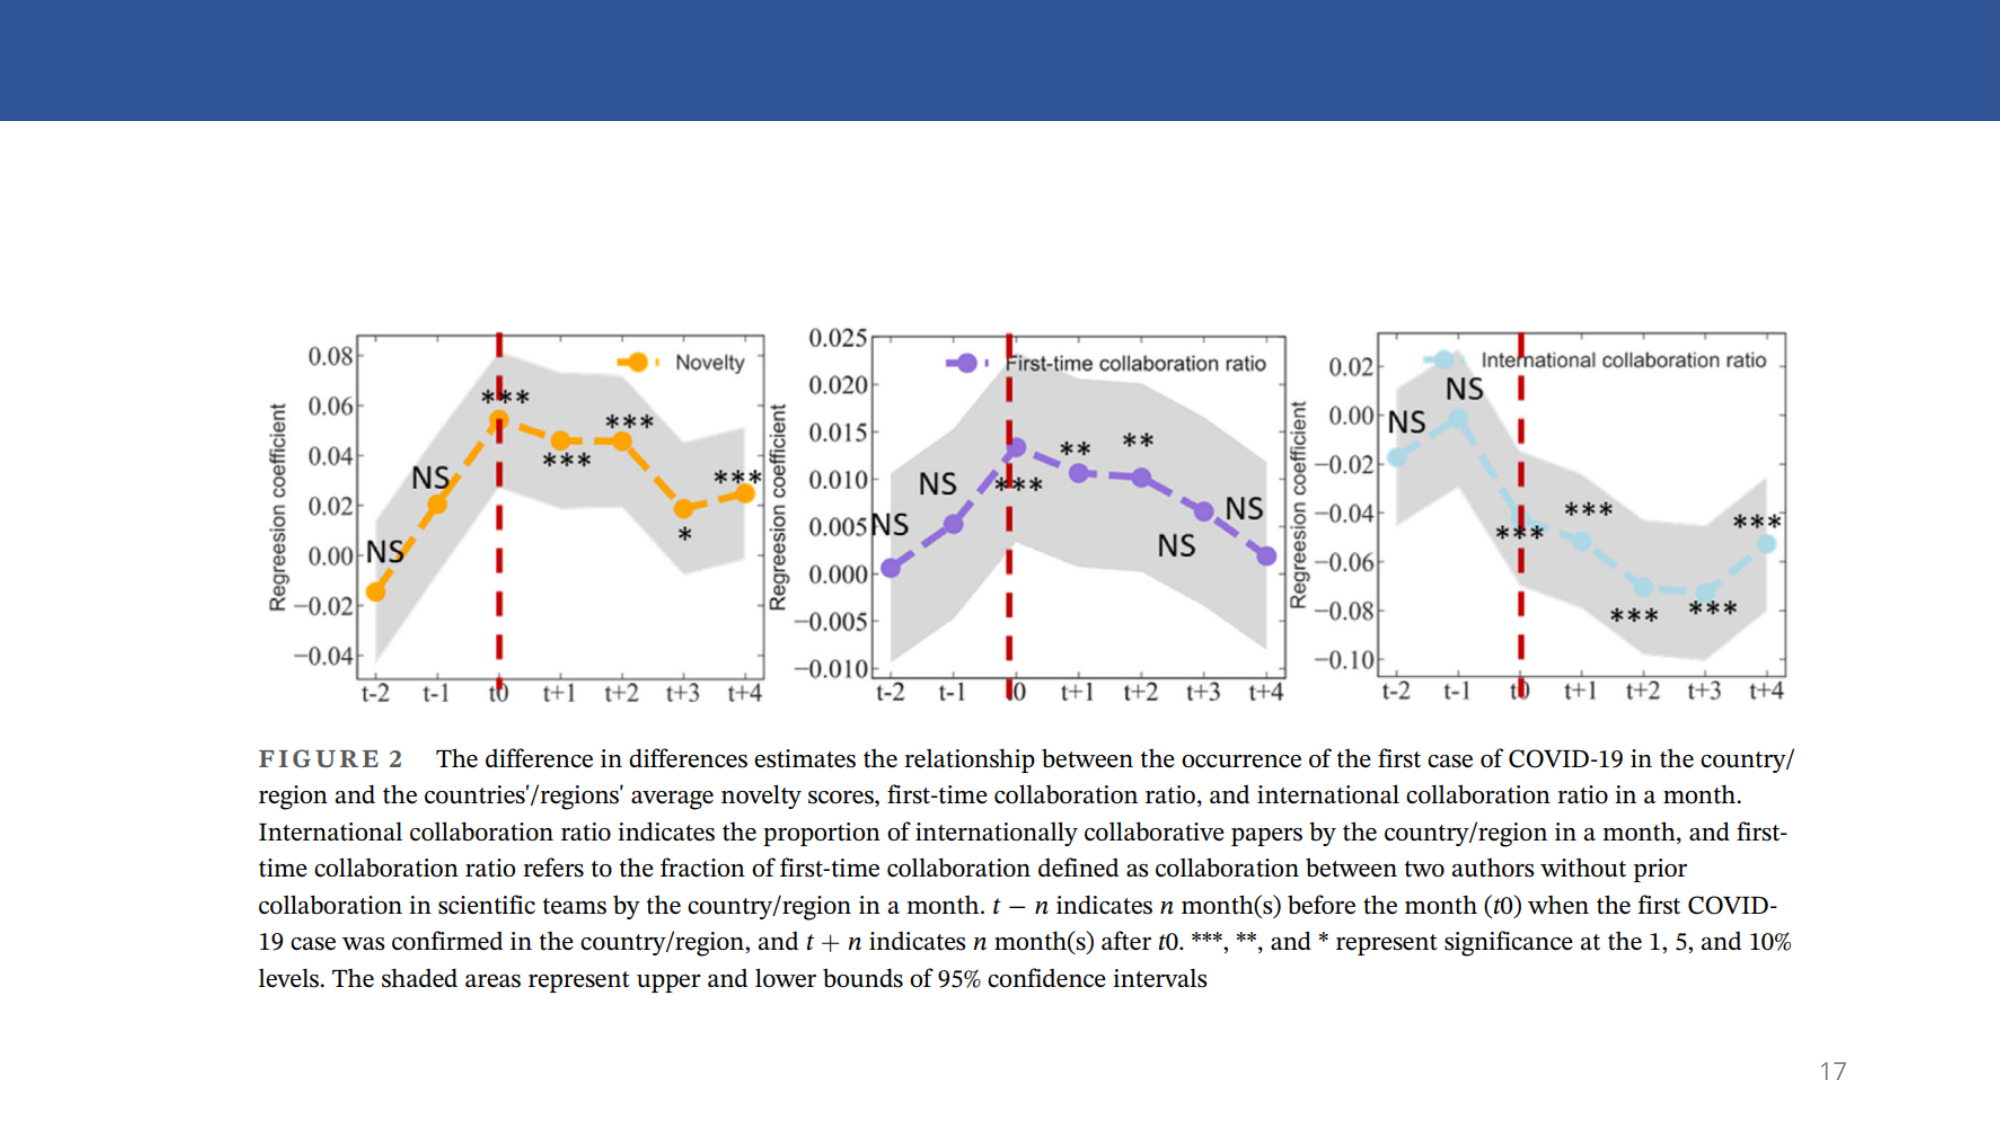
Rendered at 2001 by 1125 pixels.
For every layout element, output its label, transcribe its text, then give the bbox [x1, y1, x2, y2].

picture [197, 303, 1889, 1014]
text_box 17 [1412, 1042, 1863, 1103]
text_box [0, 0, 2000, 122]
